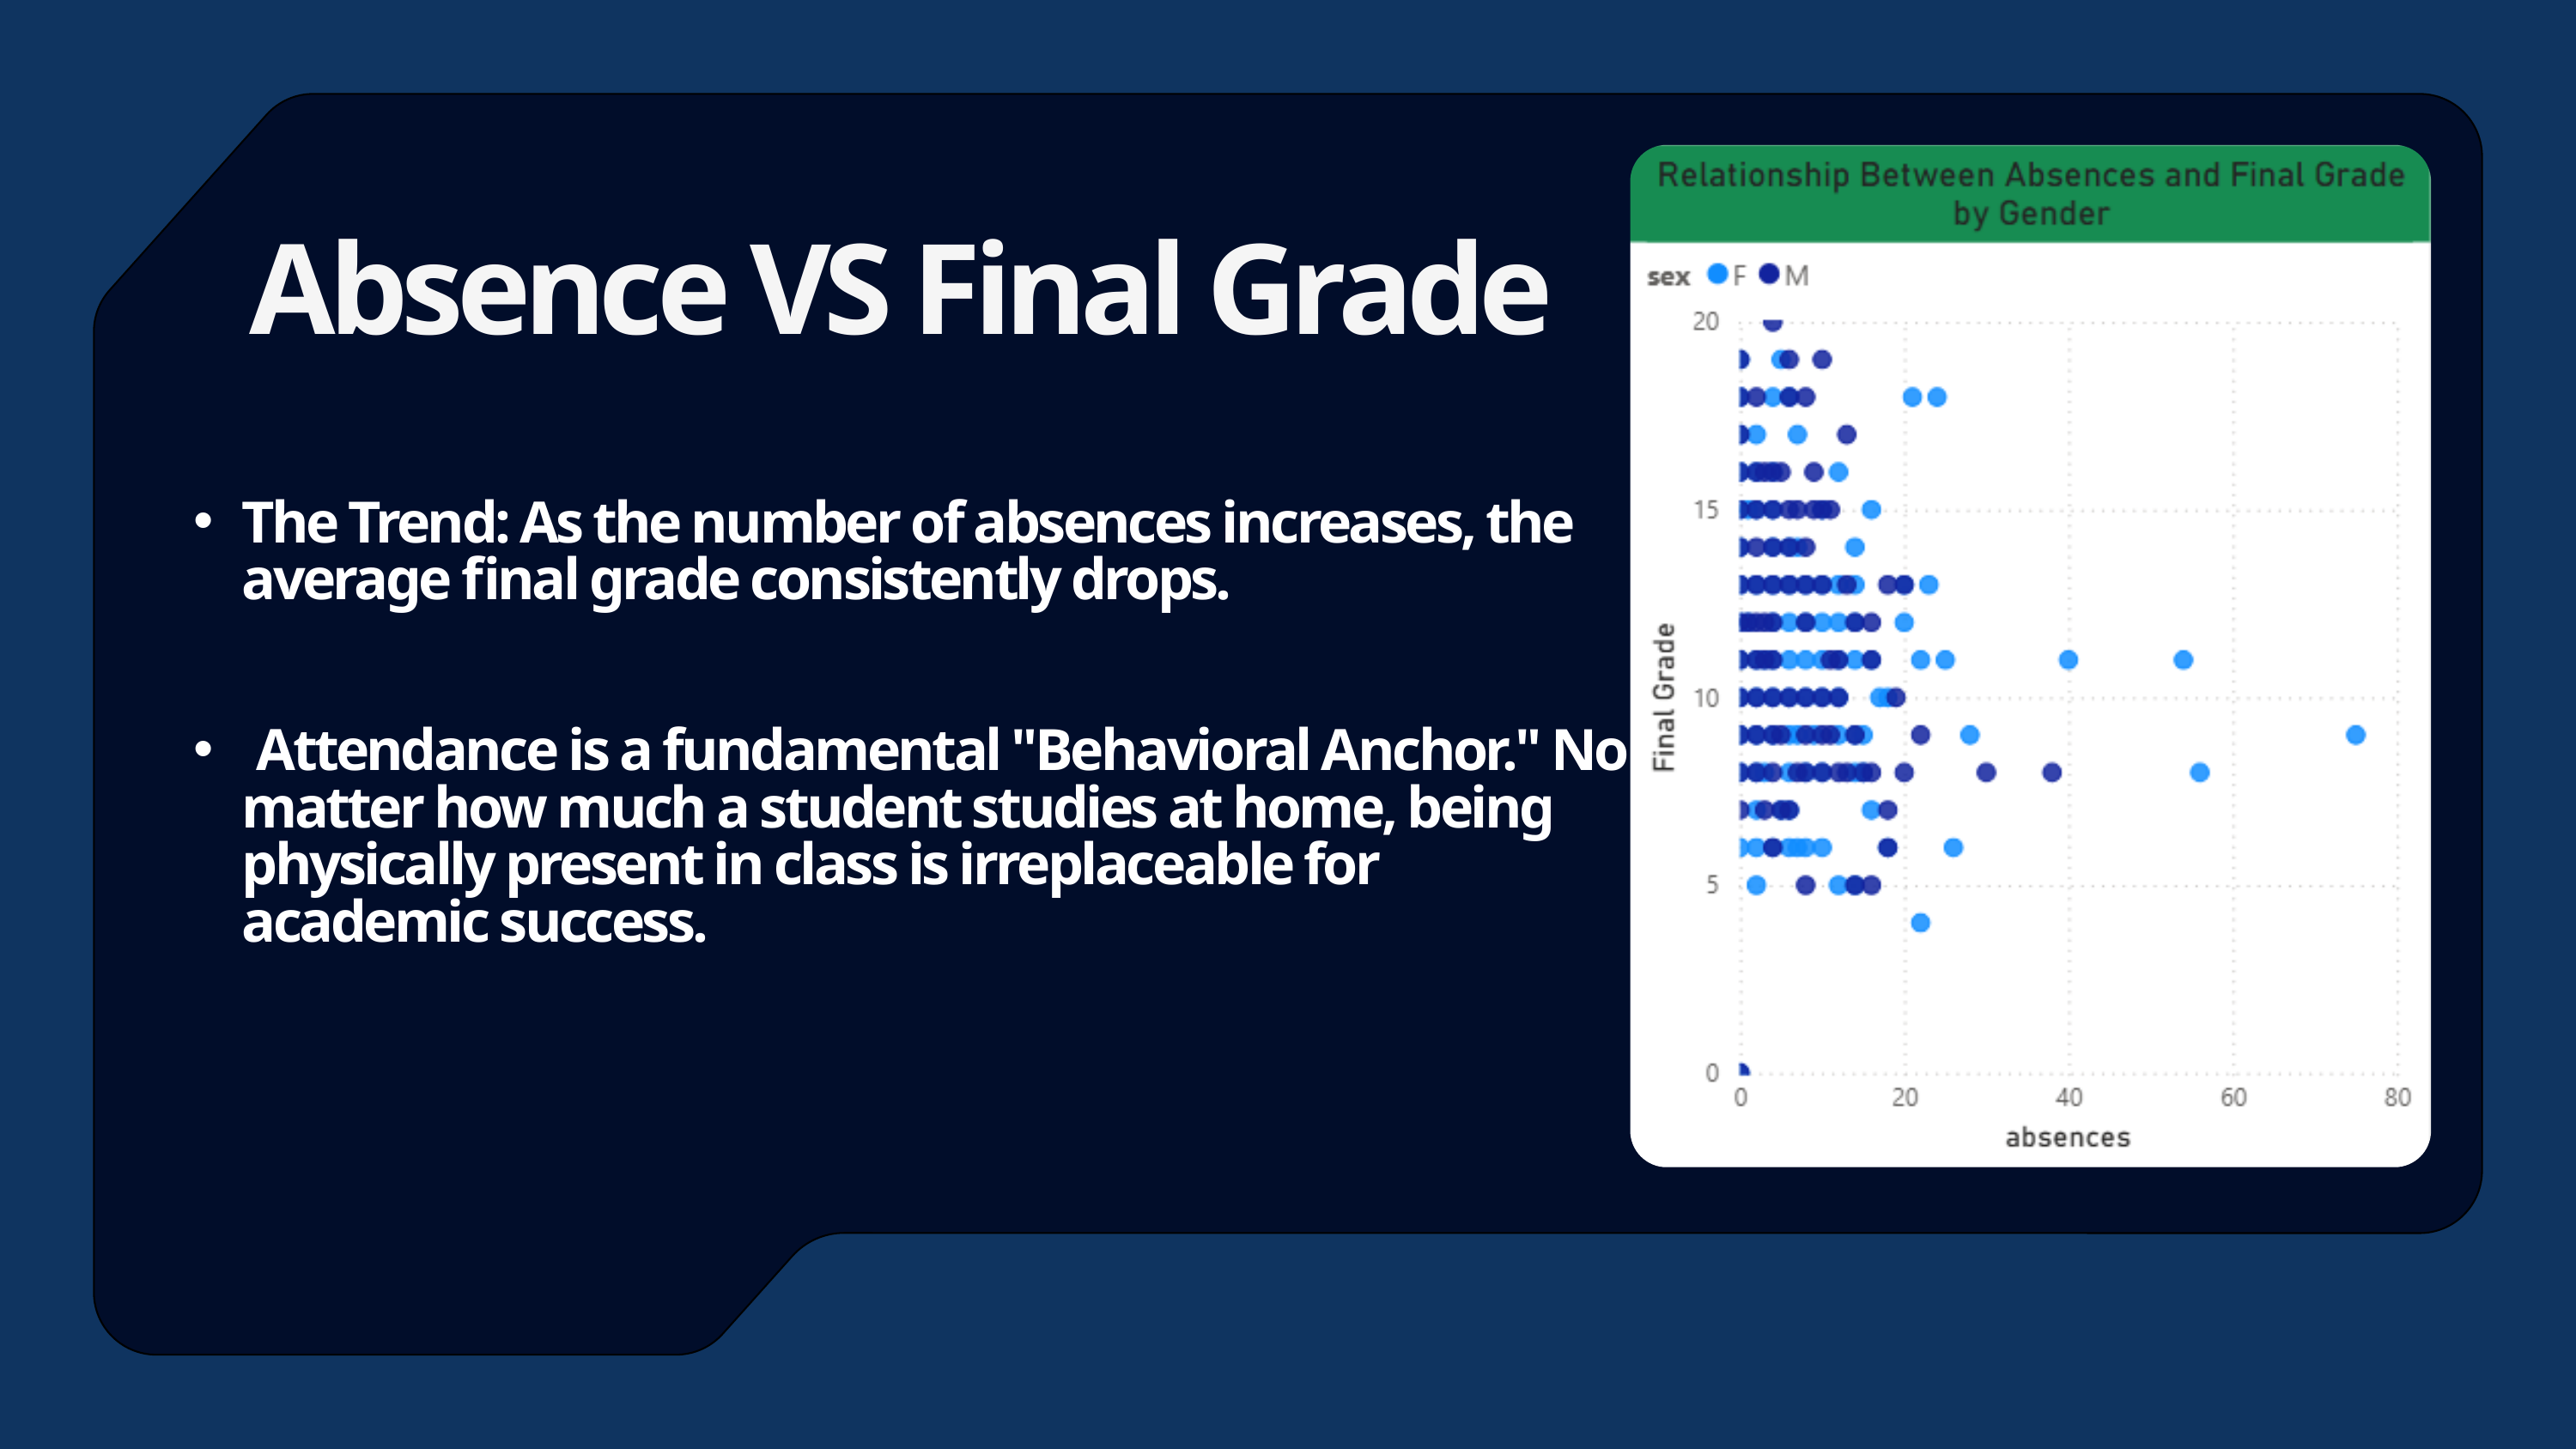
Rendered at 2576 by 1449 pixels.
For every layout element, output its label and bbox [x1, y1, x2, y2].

text_box [249, 219, 1583, 683]
text_box [1630, 144, 2432, 1167]
text_box [94, 94, 2482, 1355]
